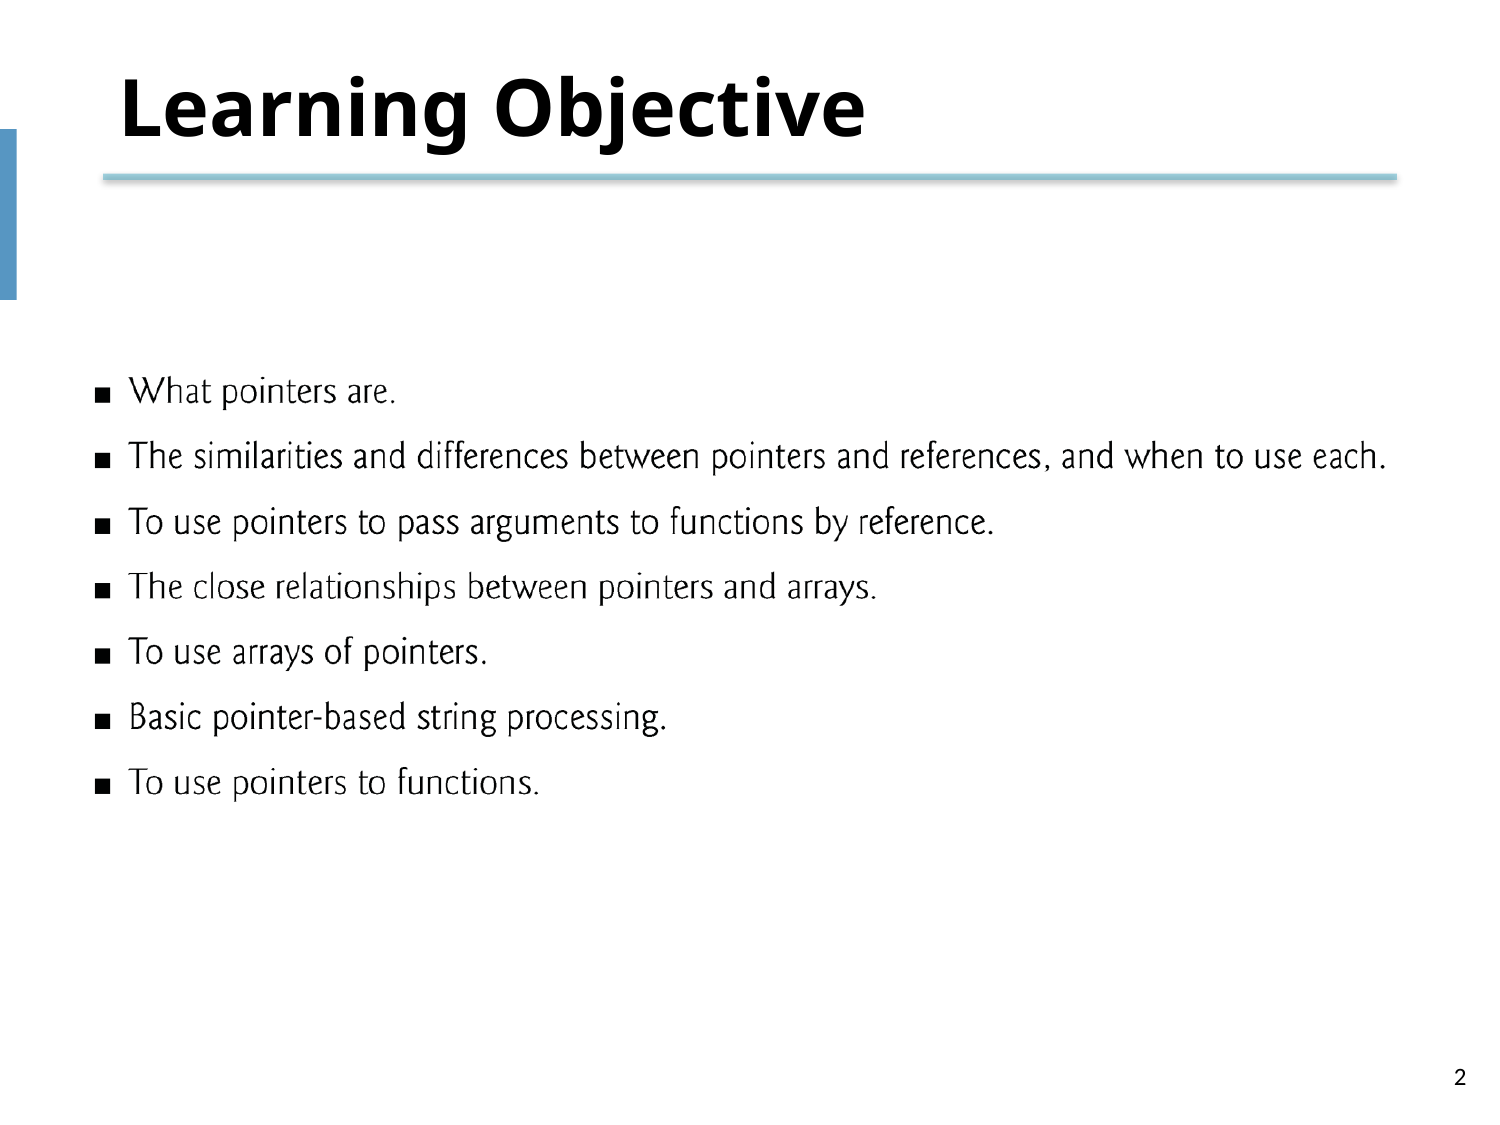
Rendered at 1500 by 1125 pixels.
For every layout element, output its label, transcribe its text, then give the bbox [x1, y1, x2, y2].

slide_number 2 [1131, 1045, 1482, 1106]
picture [0, 362, 1490, 850]
title Learning Objective [103, 25, 1397, 185]
